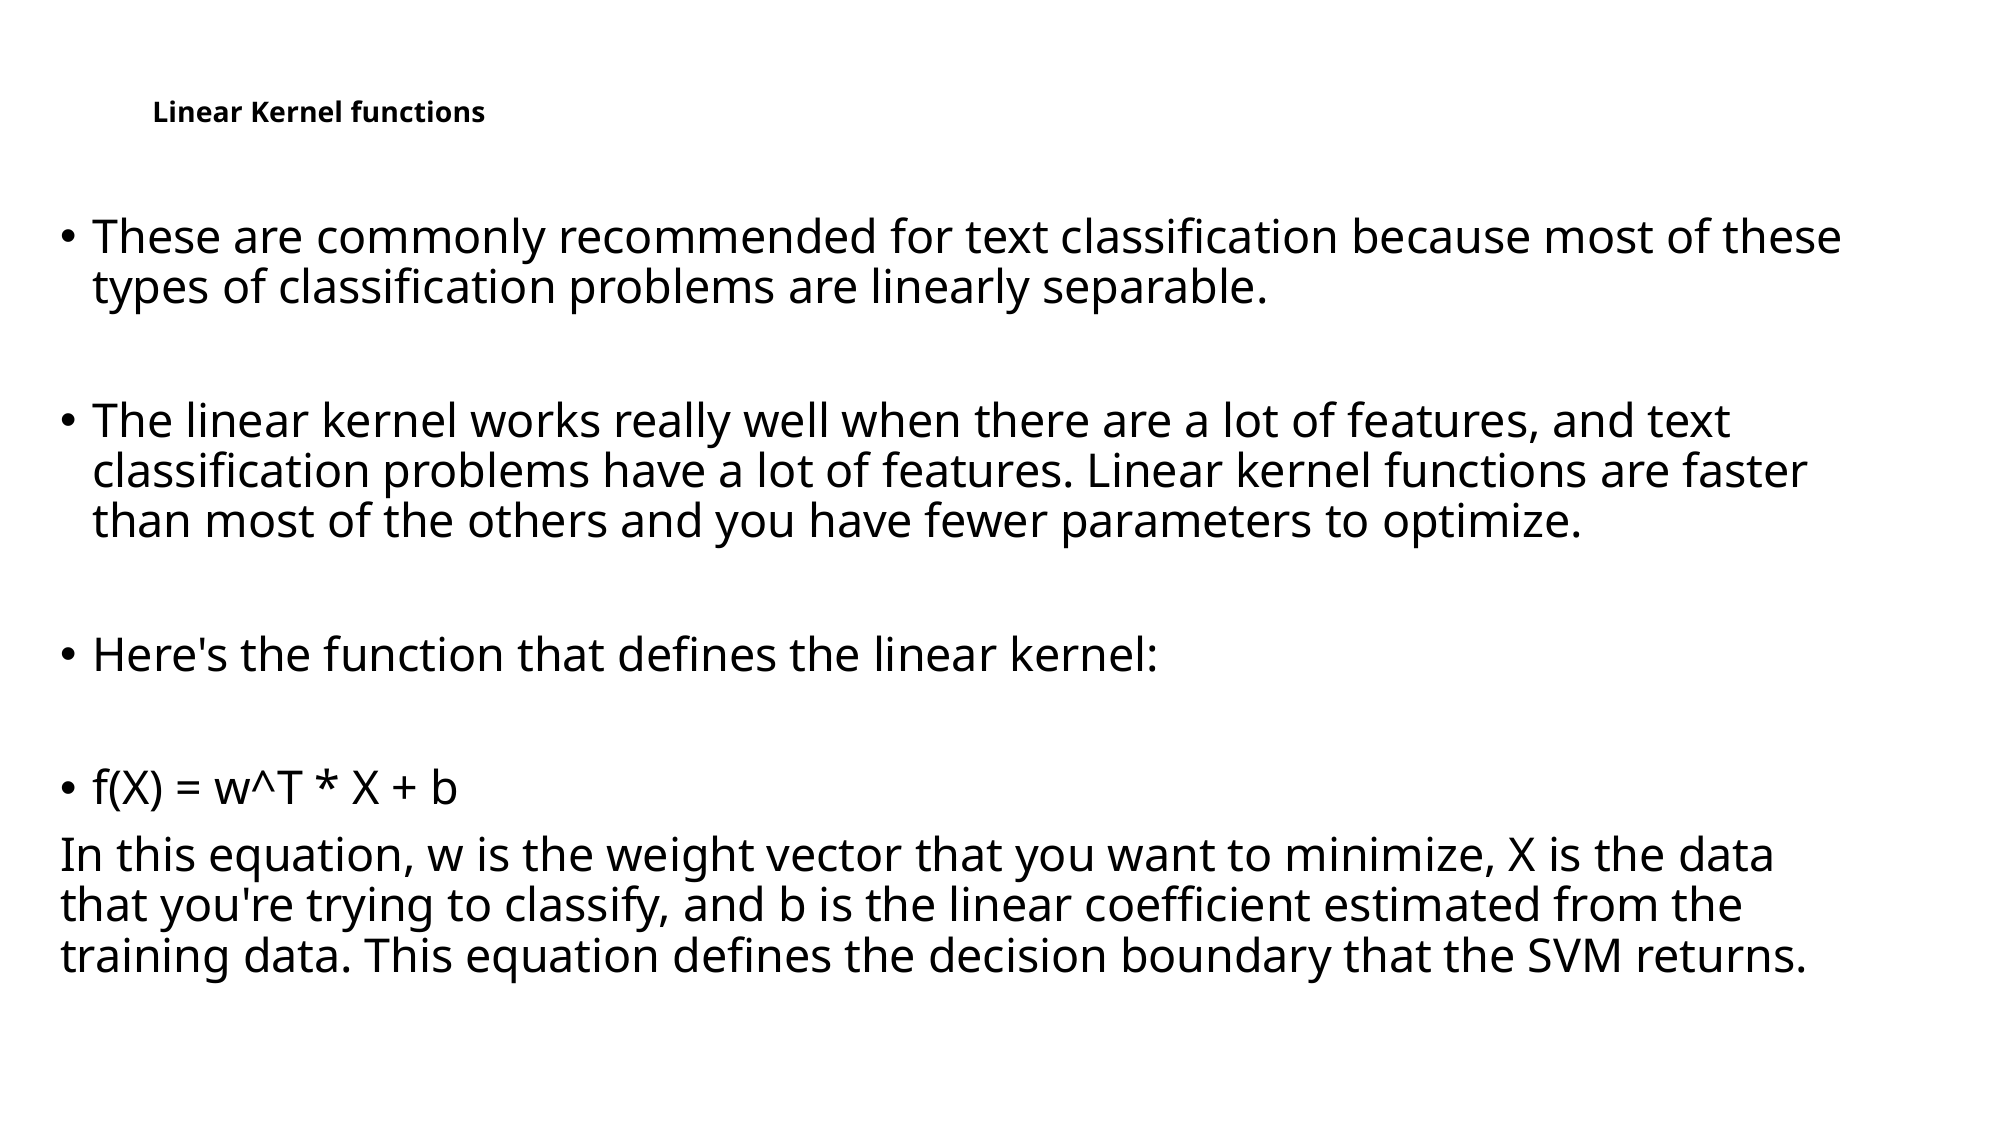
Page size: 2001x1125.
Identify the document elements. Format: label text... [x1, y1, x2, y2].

list These are commonly recommended for text classification because most of these types of classification problems are linearly separable. The linear kernel works really well when there are a lot of features, and text classification problems have a lot of features. Linear kernel functions are faster than most of the others and you have fewer parameters to optimize. Here's the function that defines the linear kernel: f(X) = w^T * X + b In this equation, w is the weight vector that you want to minimize, X is the data that you're trying to classify, and b is the linear coefficient estimated from the training data. This equation defines the decision boundary that the SVM returns. [45, 205, 1863, 993]
title Linear Kernel functions [137, 59, 1863, 171]
